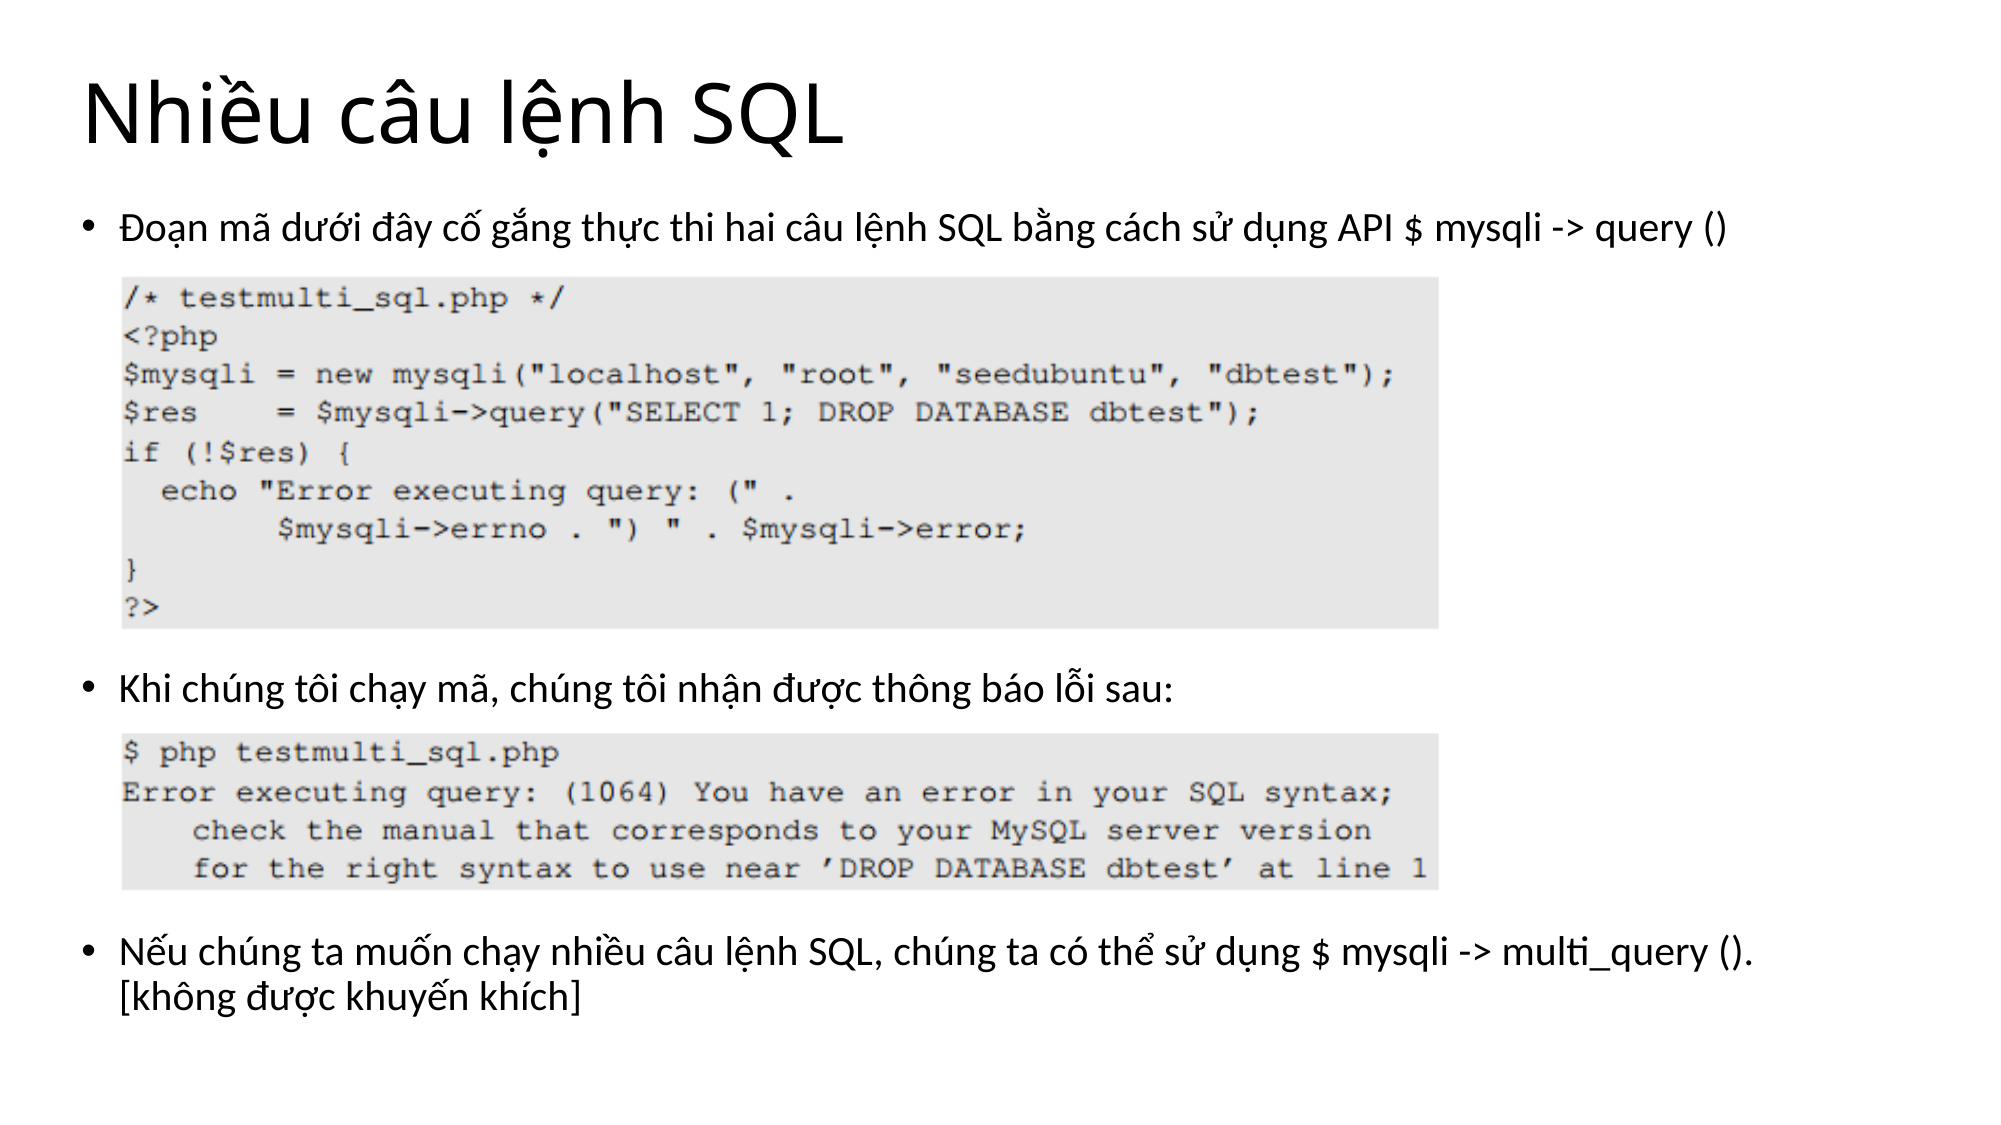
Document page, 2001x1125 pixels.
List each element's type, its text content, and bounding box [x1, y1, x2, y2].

picture [120, 733, 1439, 893]
title Nhiều câu lệnh SQL [66, 8, 1863, 198]
picture [120, 273, 1439, 642]
list Đoạn mã dưới đây cố gắng thực thi hai câu lệnh SQL bằng cách sử dụng API $ mysqli -> query () Khi chúng tôi chạy mã, chúng tôi nhận được thông báo lỗi sau: Nếu chúng ta muốn chạy nhiều câu lệnh SQL, chúng ta có thể sử dụng $ mysqli -> multi_query (). [không được khuyến khích] [66, 198, 1863, 1125]
